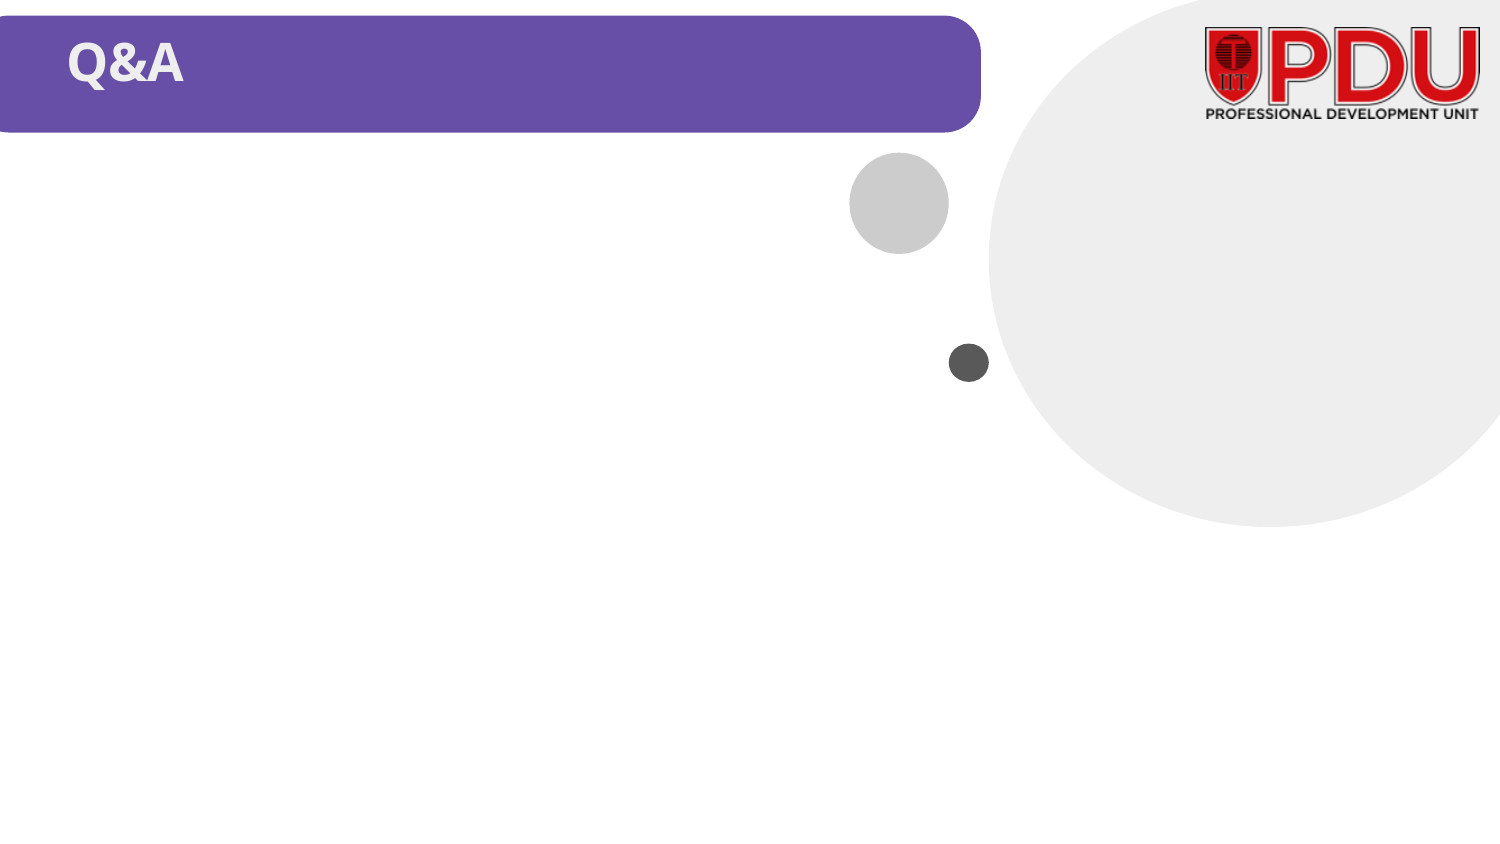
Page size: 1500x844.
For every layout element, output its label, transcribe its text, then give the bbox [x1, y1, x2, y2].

picture [1204, 27, 1480, 119]
title Q&A [51, 13, 1449, 108]
